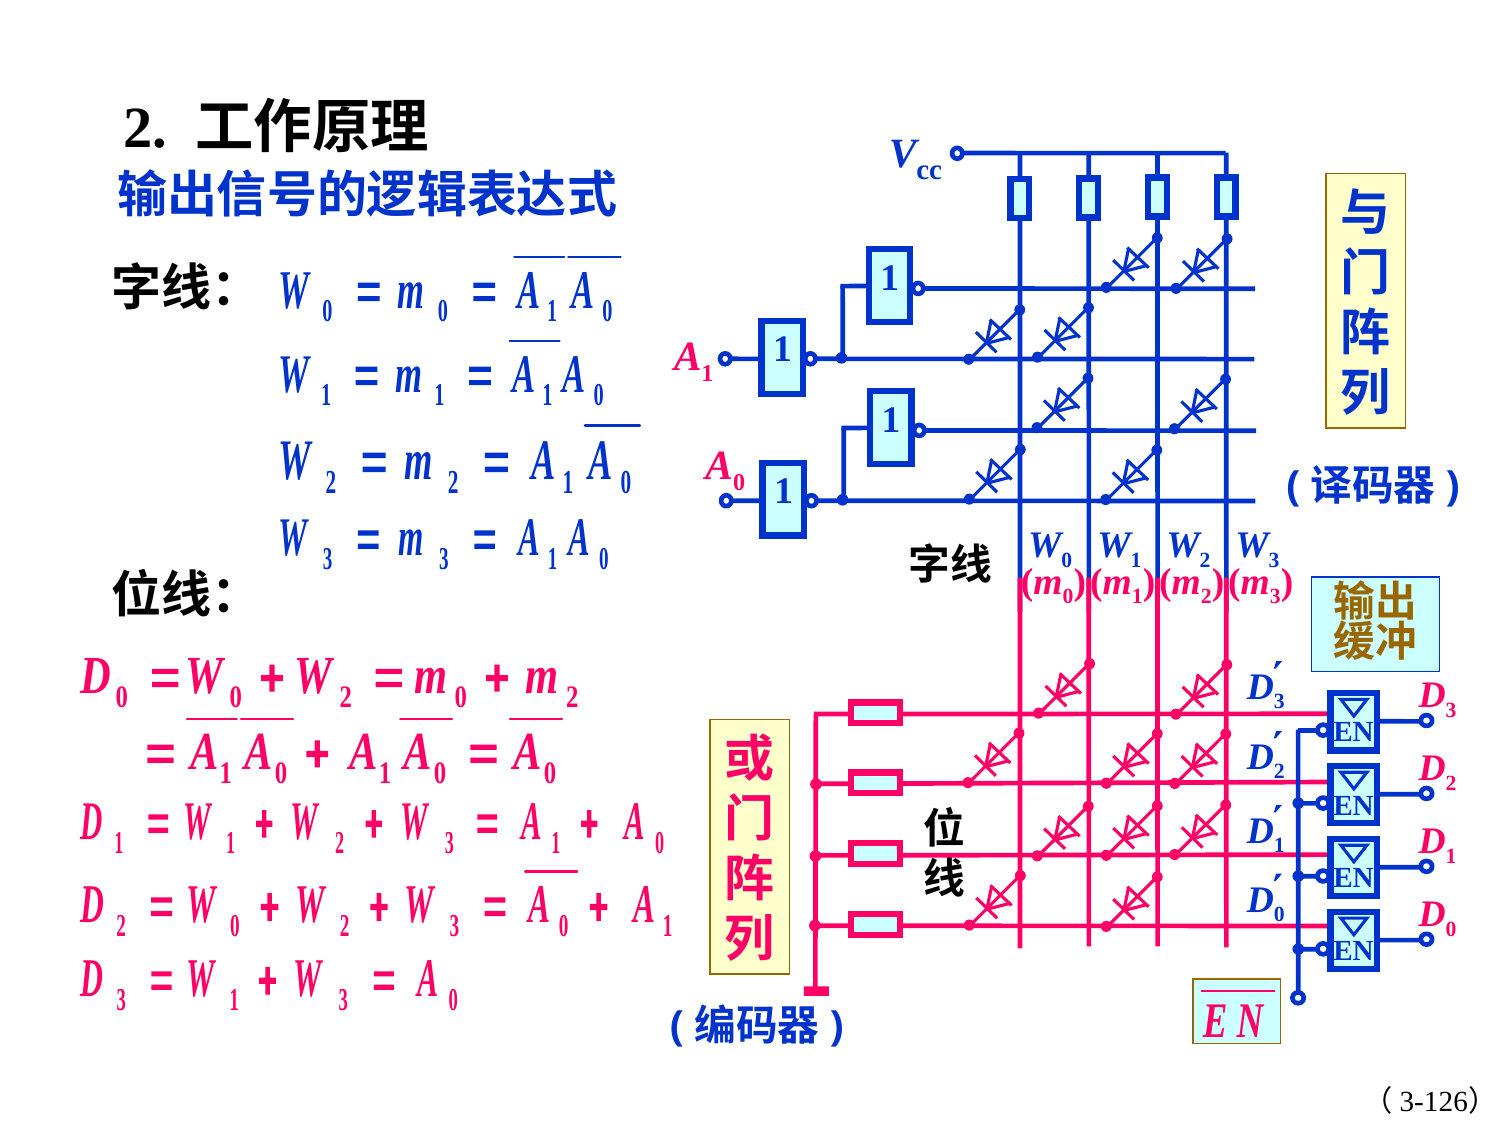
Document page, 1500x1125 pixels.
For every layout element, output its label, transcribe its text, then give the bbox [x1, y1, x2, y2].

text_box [275, 412, 648, 505]
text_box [275, 501, 620, 580]
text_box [275, 244, 629, 332]
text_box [69, 641, 589, 785]
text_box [657, 110, 1473, 1057]
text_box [69, 859, 657, 947]
text_box 字线： [97, 248, 275, 324]
text_box 输出信号的逻辑表达式 [102, 154, 657, 230]
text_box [69, 942, 472, 1021]
text_box 2. 工作原理 [108, 82, 698, 154]
text_box 位线： [97, 554, 385, 630]
slide_number （3-126） [1200, 1074, 1500, 1125]
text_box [69, 785, 657, 859]
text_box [275, 328, 616, 412]
